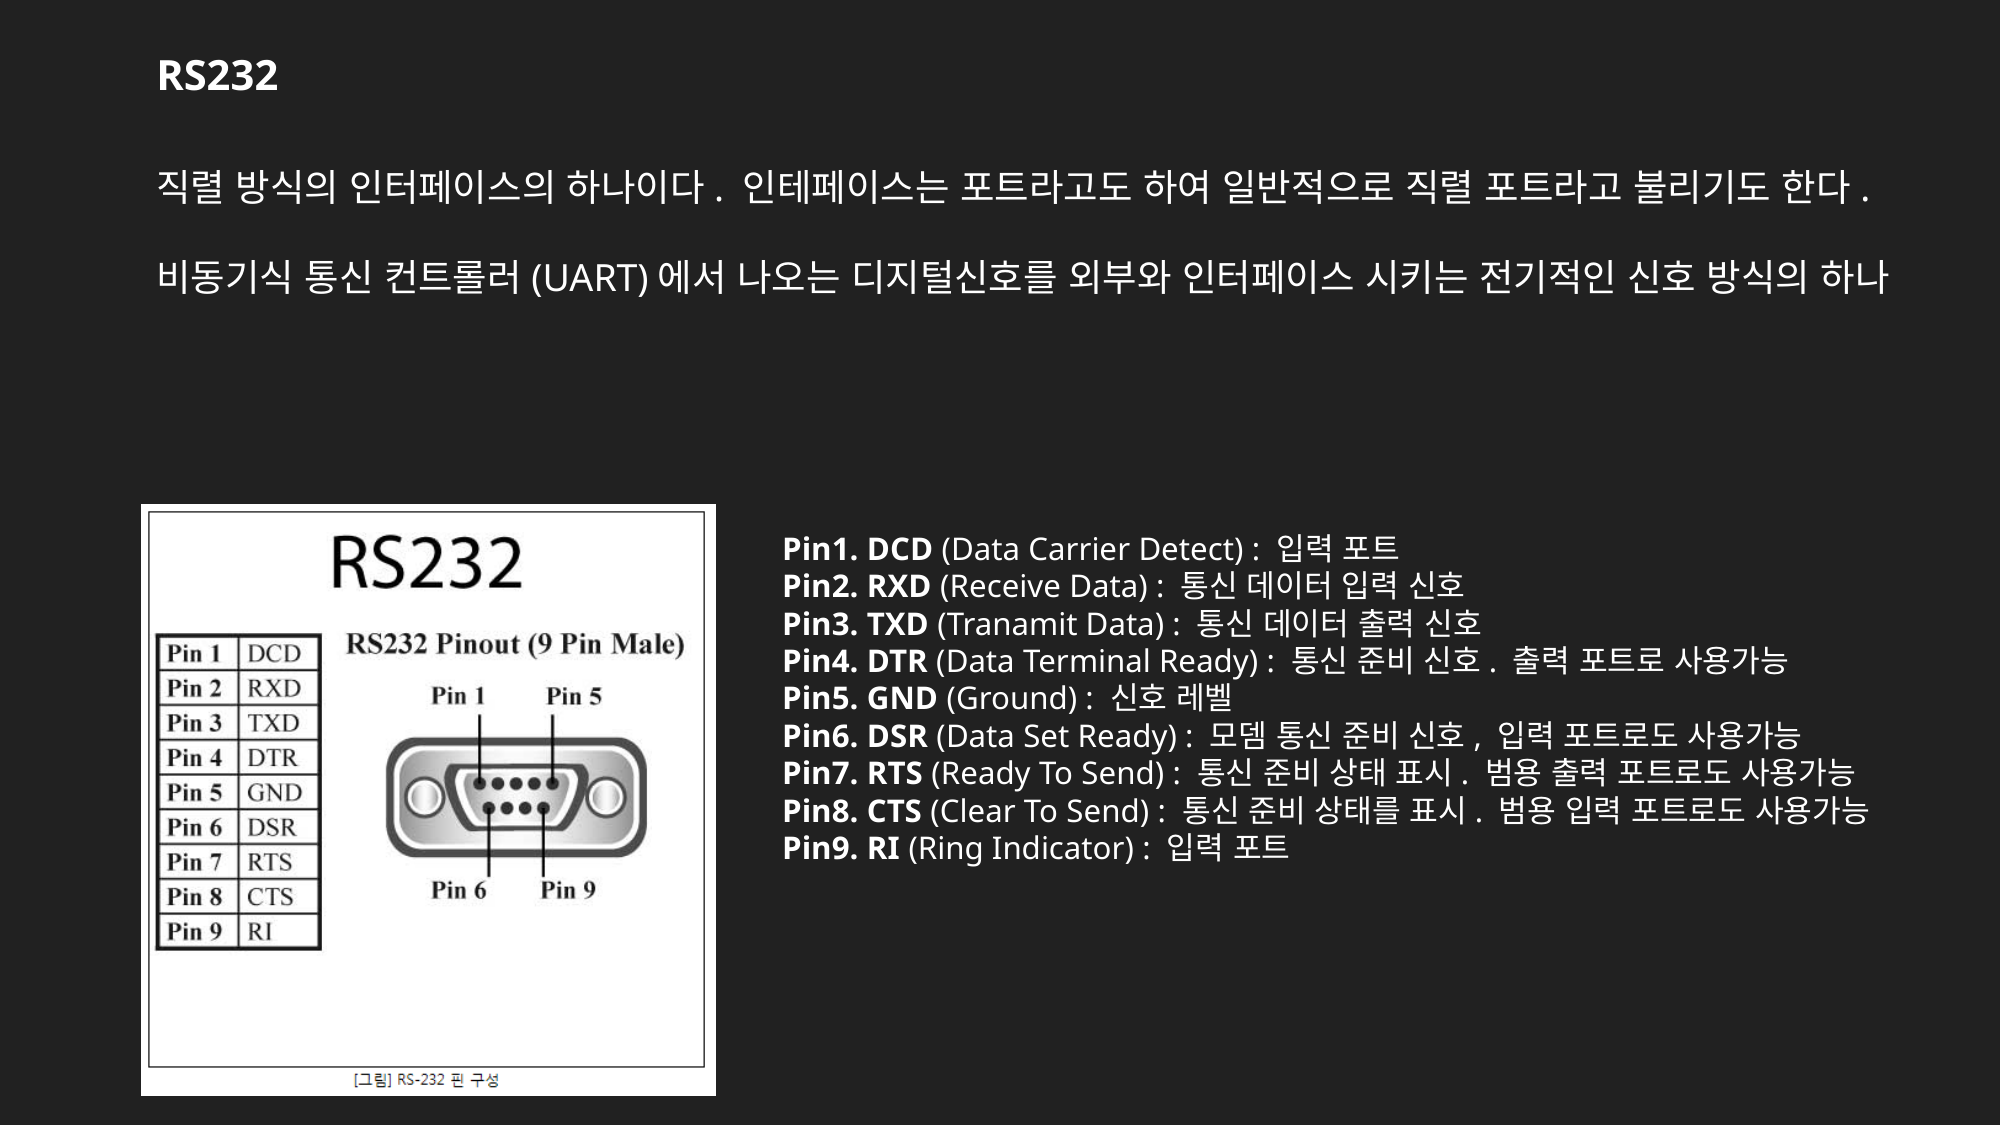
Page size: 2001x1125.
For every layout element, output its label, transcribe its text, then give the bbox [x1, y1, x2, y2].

text_box RS232 [141, 16, 934, 107]
picture [141, 504, 716, 1096]
text_box Pin1. DCD (Data Carrier Detect) : 입력 포트 Pin2. RXD (Receive Data) : 통신 데이터 입력 신호 Pin3. TXD (Tranamit Data) : 통신 데이터 출력 신호 Pin4. DTR (Data Terminal Ready) : 통신 준비 신호. 출력 포트로 사용가능 Pin5. GND (Ground) : 신호 레벨 Pin6. DSR (Data Set Ready) : 모뎀 통신 준비 신호, 입력 포트로도 사용가능 Pin7. RTS (Ready To Send) : 통신 준비 상태 표시. 범용 출력 포트로도 사용가능 Pin8. CTS (Clear To Send) : 통신 준비 상태를 표시. 범용 입력 포트로도 사용가능 Pin9. RI (Ring Indicator) : 입력 포트 [767, 521, 1907, 874]
text_box 직렬 방식의 인터페이스의 하나이다. 인테페이스는 포트라고도 하여 일반적으로 직렬 포트라고 불리기도 한다. 비동기식 통신 컨트롤러(UART)에서 나오는 디지털신호를 외부와 인터페이스 시키는 전기적인 신호 방식의 하나 [141, 156, 1926, 397]
